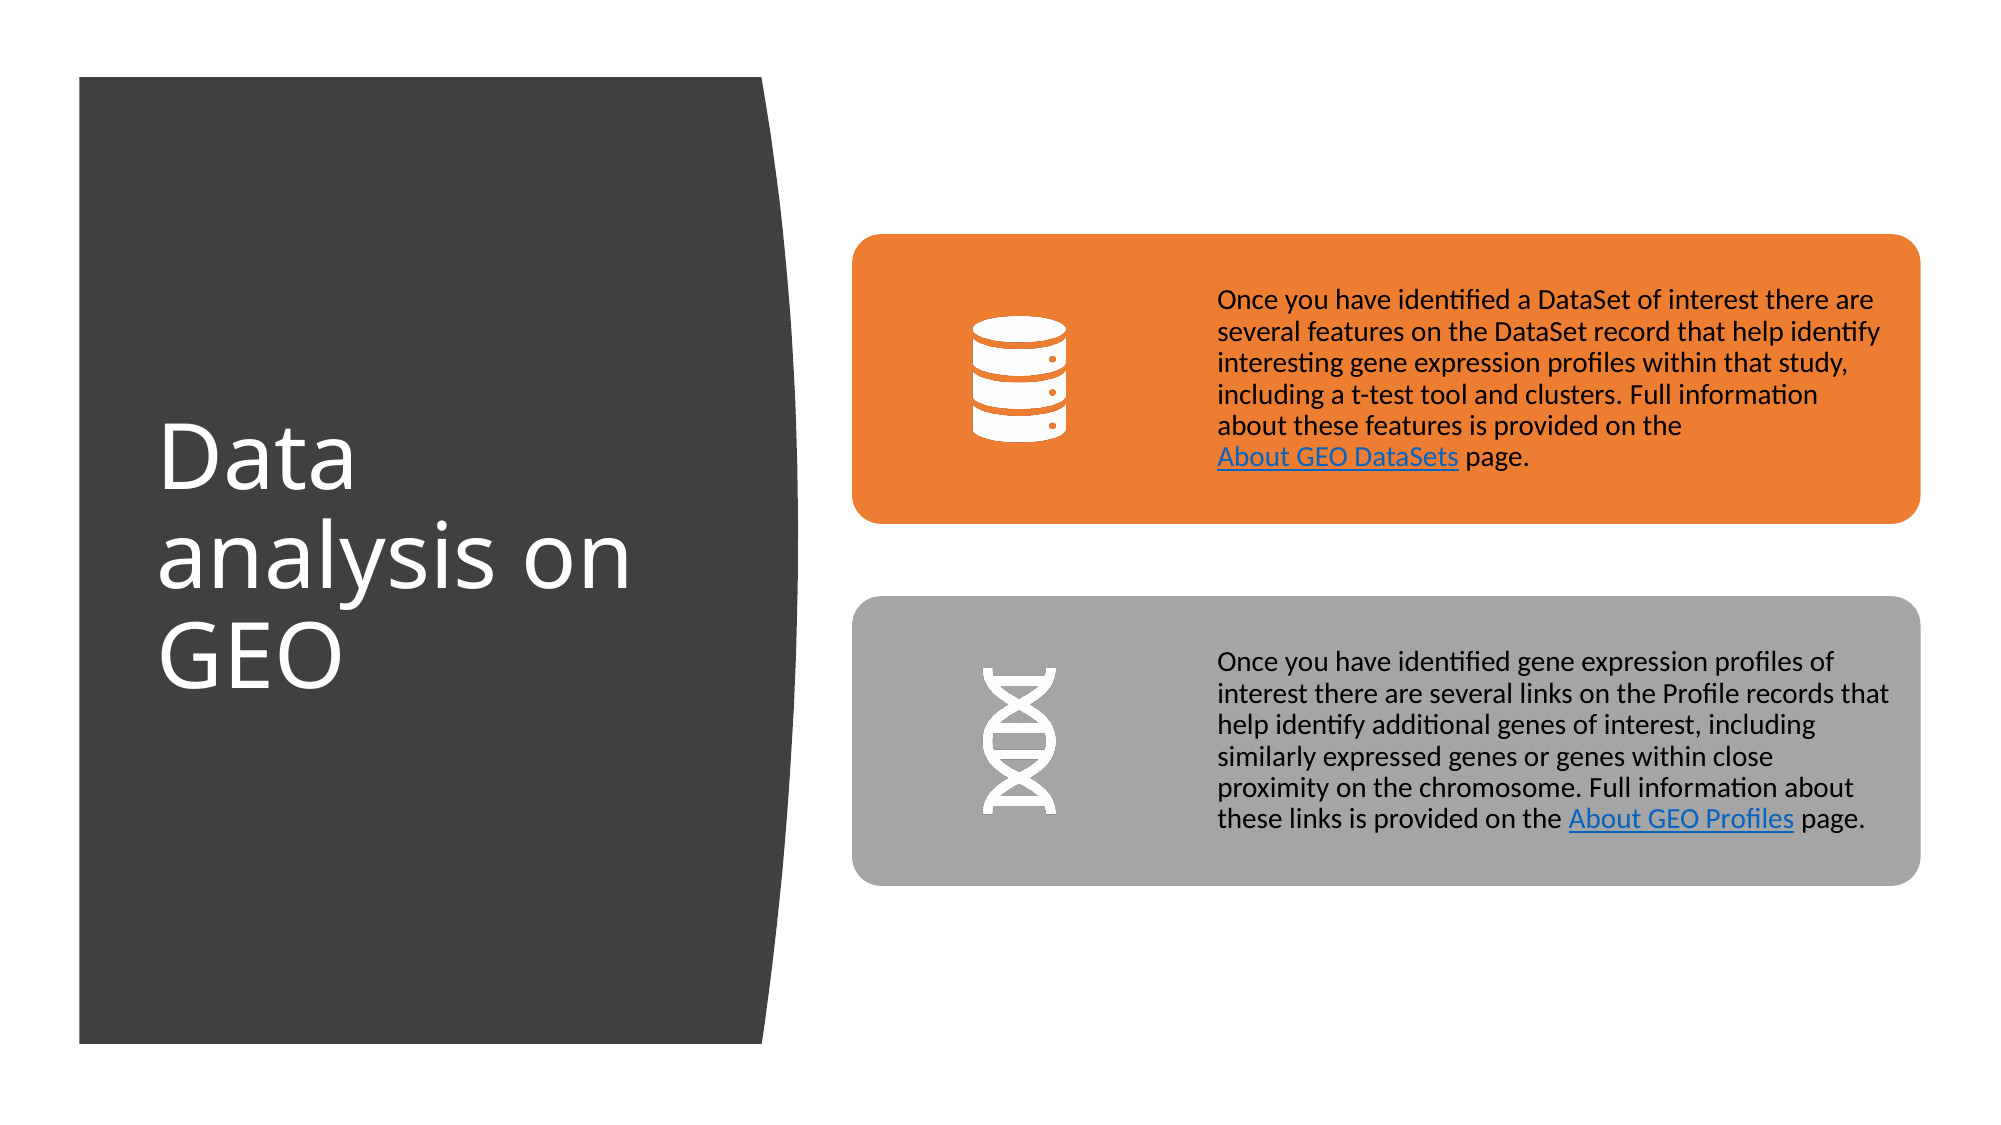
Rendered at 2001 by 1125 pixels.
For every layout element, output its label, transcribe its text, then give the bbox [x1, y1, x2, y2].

text_box [78, 76, 800, 1045]
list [852, 77, 1921, 1043]
title Data analysis on GEO [141, 166, 702, 953]
